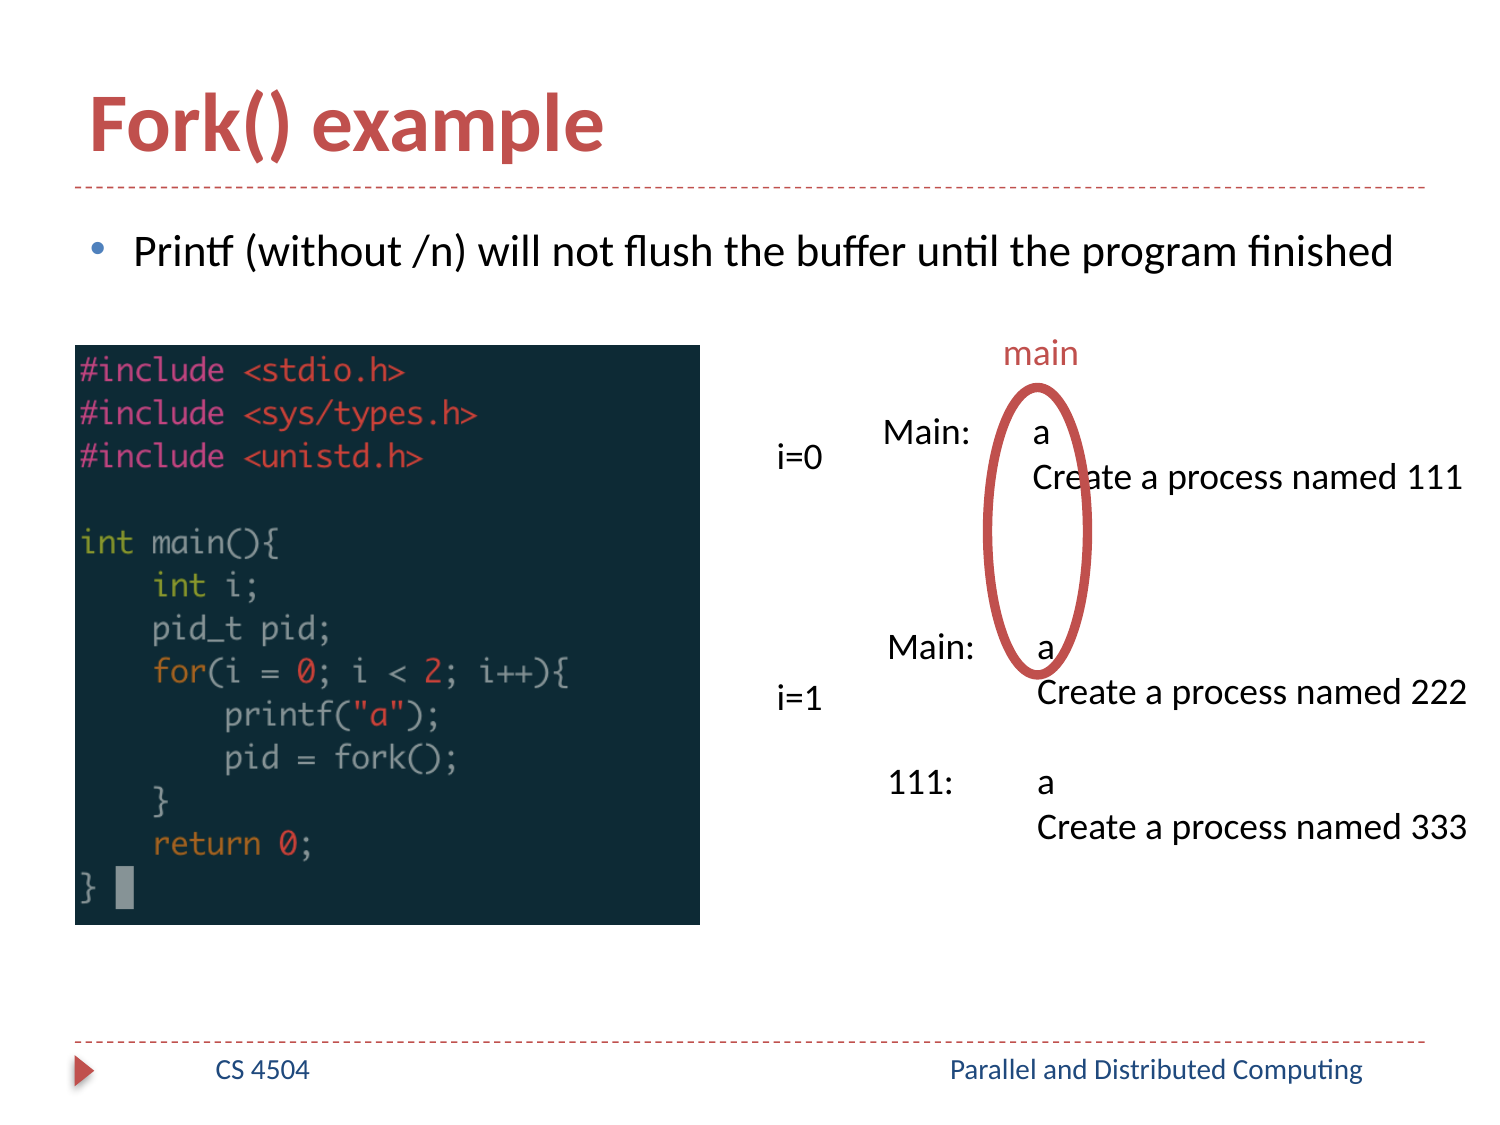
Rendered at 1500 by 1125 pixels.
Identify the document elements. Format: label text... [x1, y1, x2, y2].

picture [74, 344, 701, 926]
slide_number Parallel and Distributed Computing [887, 1042, 1426, 1103]
text_box i=0 [761, 424, 838, 485]
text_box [987, 320, 1096, 676]
text_box Main: a Create a process named 111 [1101, 399, 1479, 505]
title Fork() example [75, 12, 1425, 175]
text_box i=1 [761, 665, 838, 726]
text_box Main: a Create a process named 111 [867, 399, 980, 505]
text_box Main: a Create a process named 222 111: a Create a process named 333 [872, 615, 1483, 855]
list Printf (without /n) will not flush the buffer until the program finished [75, 200, 1463, 325]
slide_number CS 4504 [100, 1042, 426, 1103]
